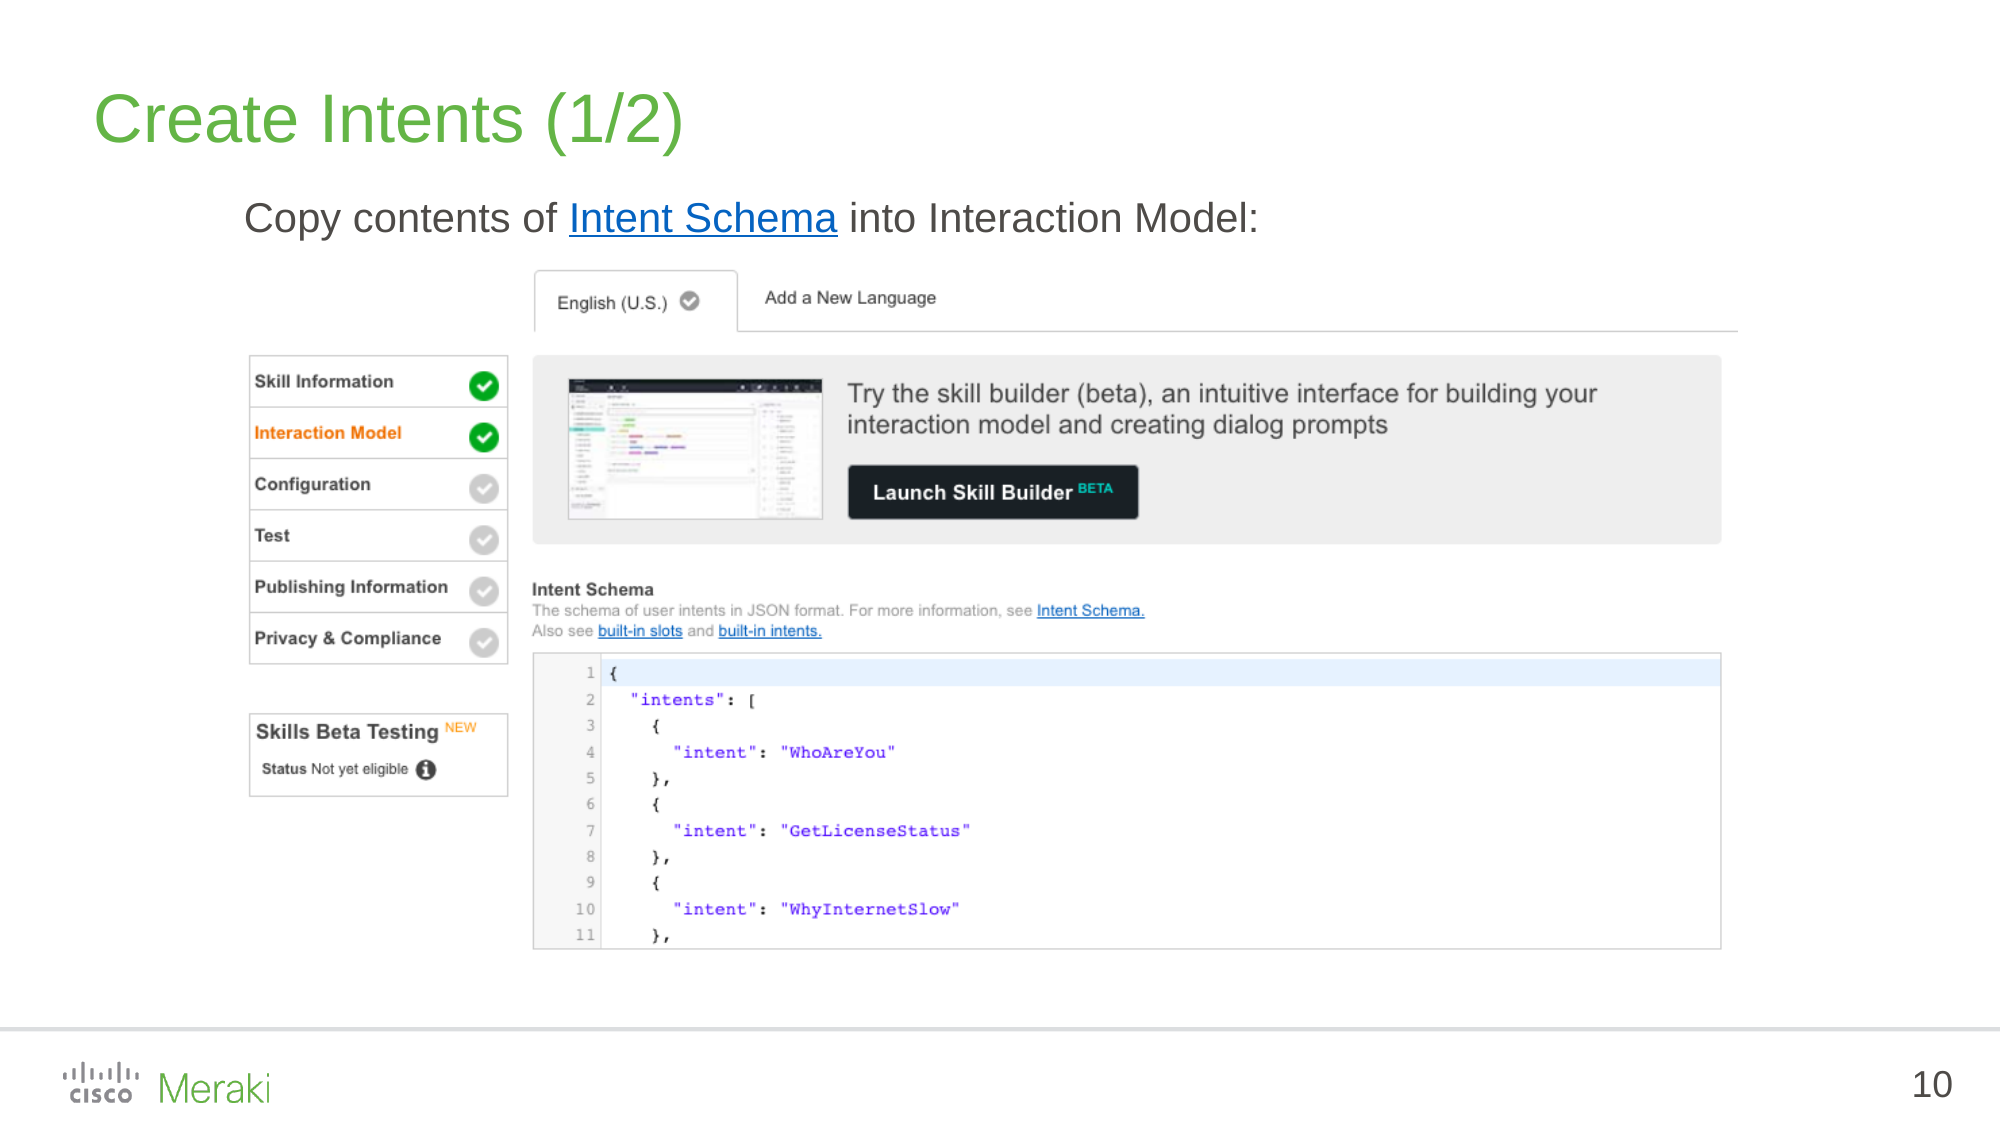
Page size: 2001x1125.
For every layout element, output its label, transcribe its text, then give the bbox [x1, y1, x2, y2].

slide_number 10 [1896, 1052, 1975, 1105]
list Copy contents of Intent Schema into Interaction Model: [79, 189, 1804, 997]
picture [63, 1061, 269, 1103]
title Create Intents (1/2) [78, 76, 1804, 157]
picture [237, 262, 1738, 966]
